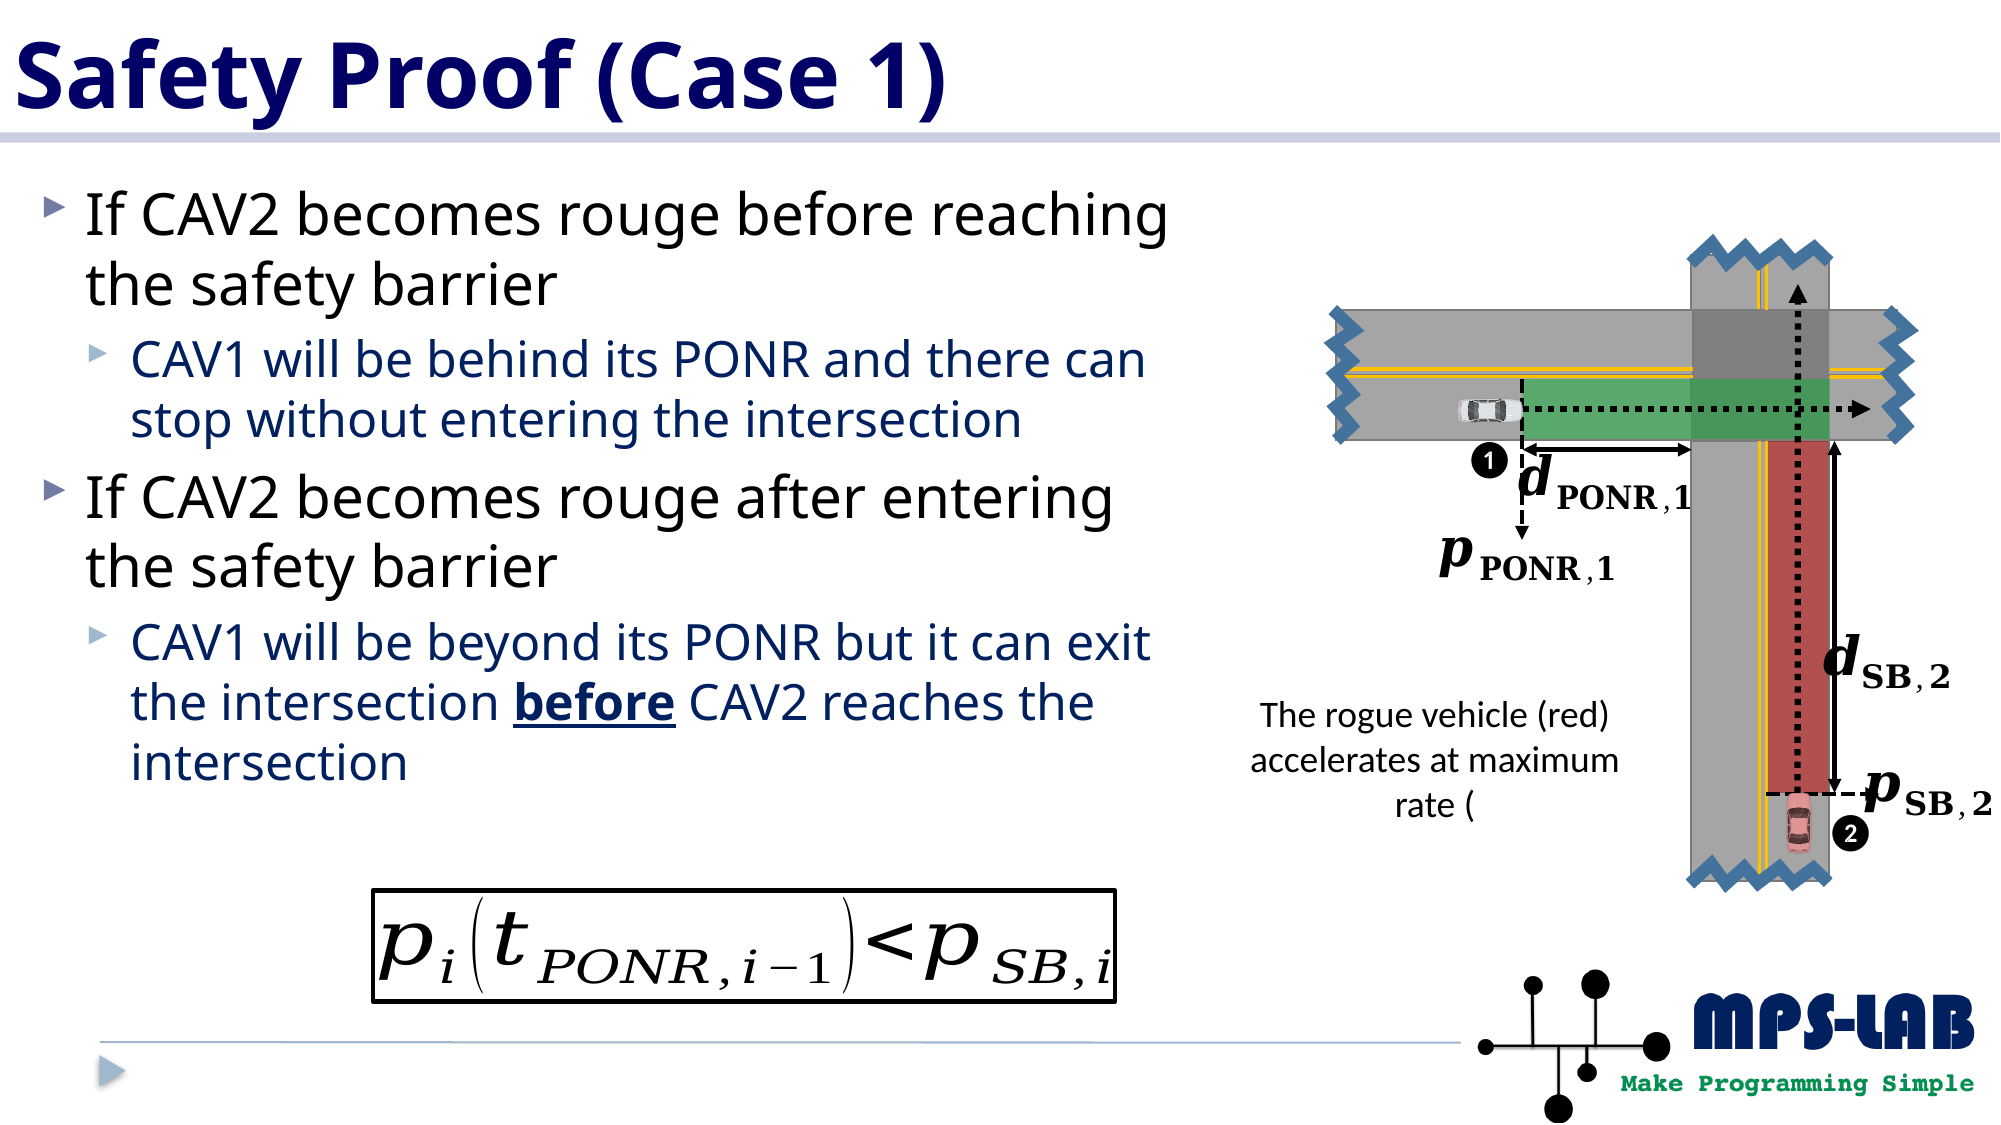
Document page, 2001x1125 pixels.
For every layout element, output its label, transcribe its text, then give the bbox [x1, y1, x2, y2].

title Safety Proof (Case 1) [0, 0, 2000, 134]
list If CAV2 becomes rouge before reaching the safety barrier CAV1 will be behind its PONR and there can stop without entering the intersection If CAV2 becomes rouge after entering the safety barrier CAV1 will be beyond its PONR but it can exit the intersection before CAV2 reaches the intersection [25, 169, 1208, 956]
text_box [1231, 243, 1994, 889]
picture [1477, 950, 2001, 1123]
